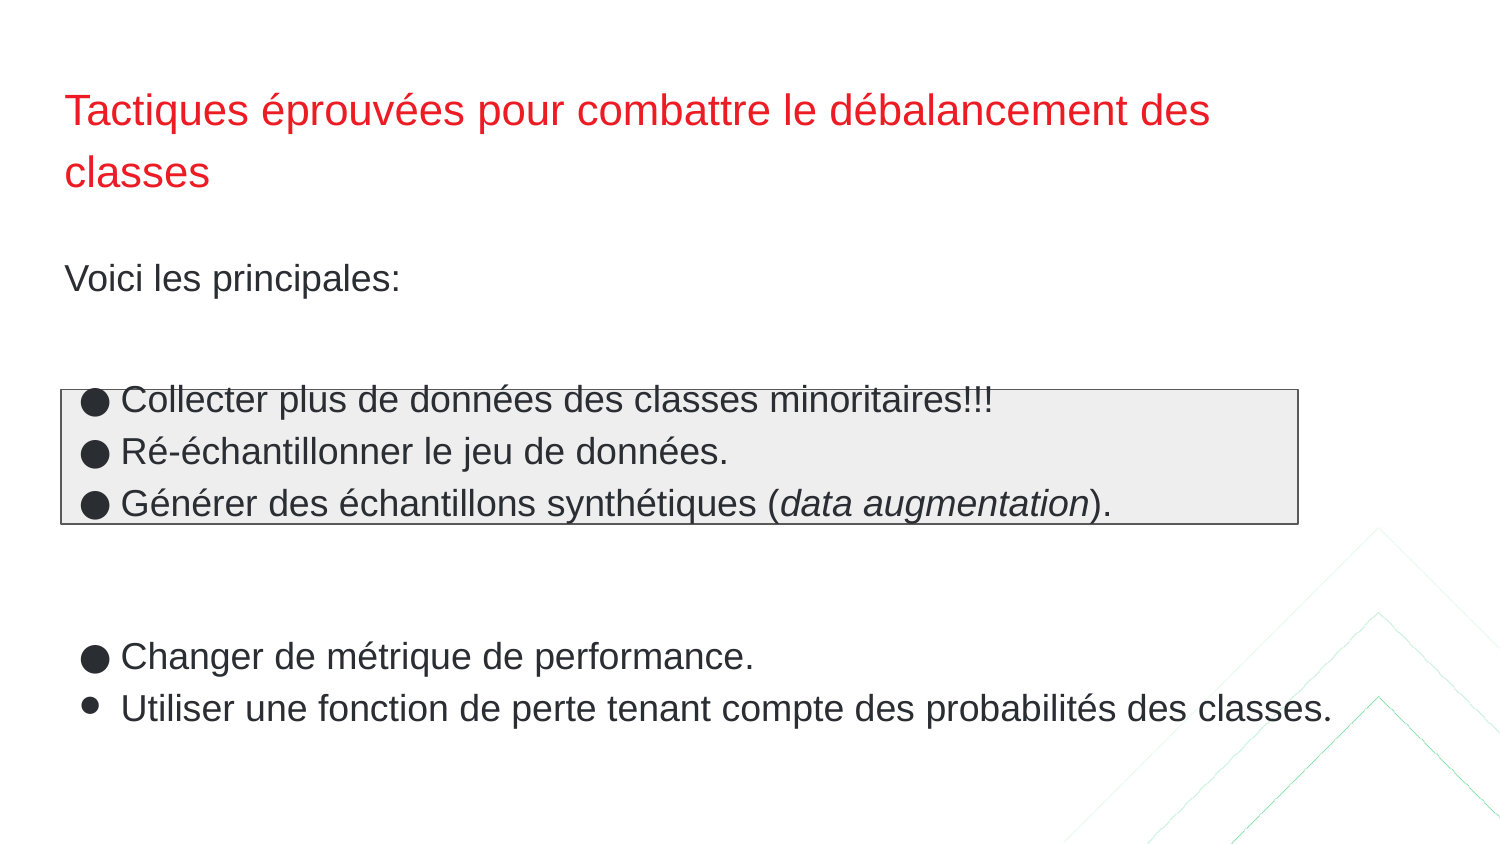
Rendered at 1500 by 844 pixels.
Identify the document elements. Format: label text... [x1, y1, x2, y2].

picture [0, 0, 1500, 844]
title Tactiques éprouvées pour combattre le débalancement des classes [64, 70, 1258, 205]
list Voici les principales: Collecter plus de données des classes minoritaires!!! Ré-échantillonner le jeu de données. Générer des échantillons synthétiques (data augmentation). Changer de métrique de performance. Utiliser une fonction de perte tenant compte des probabilités des classes. [64, 247, 1436, 701]
text_box [60, 389, 64, 524]
